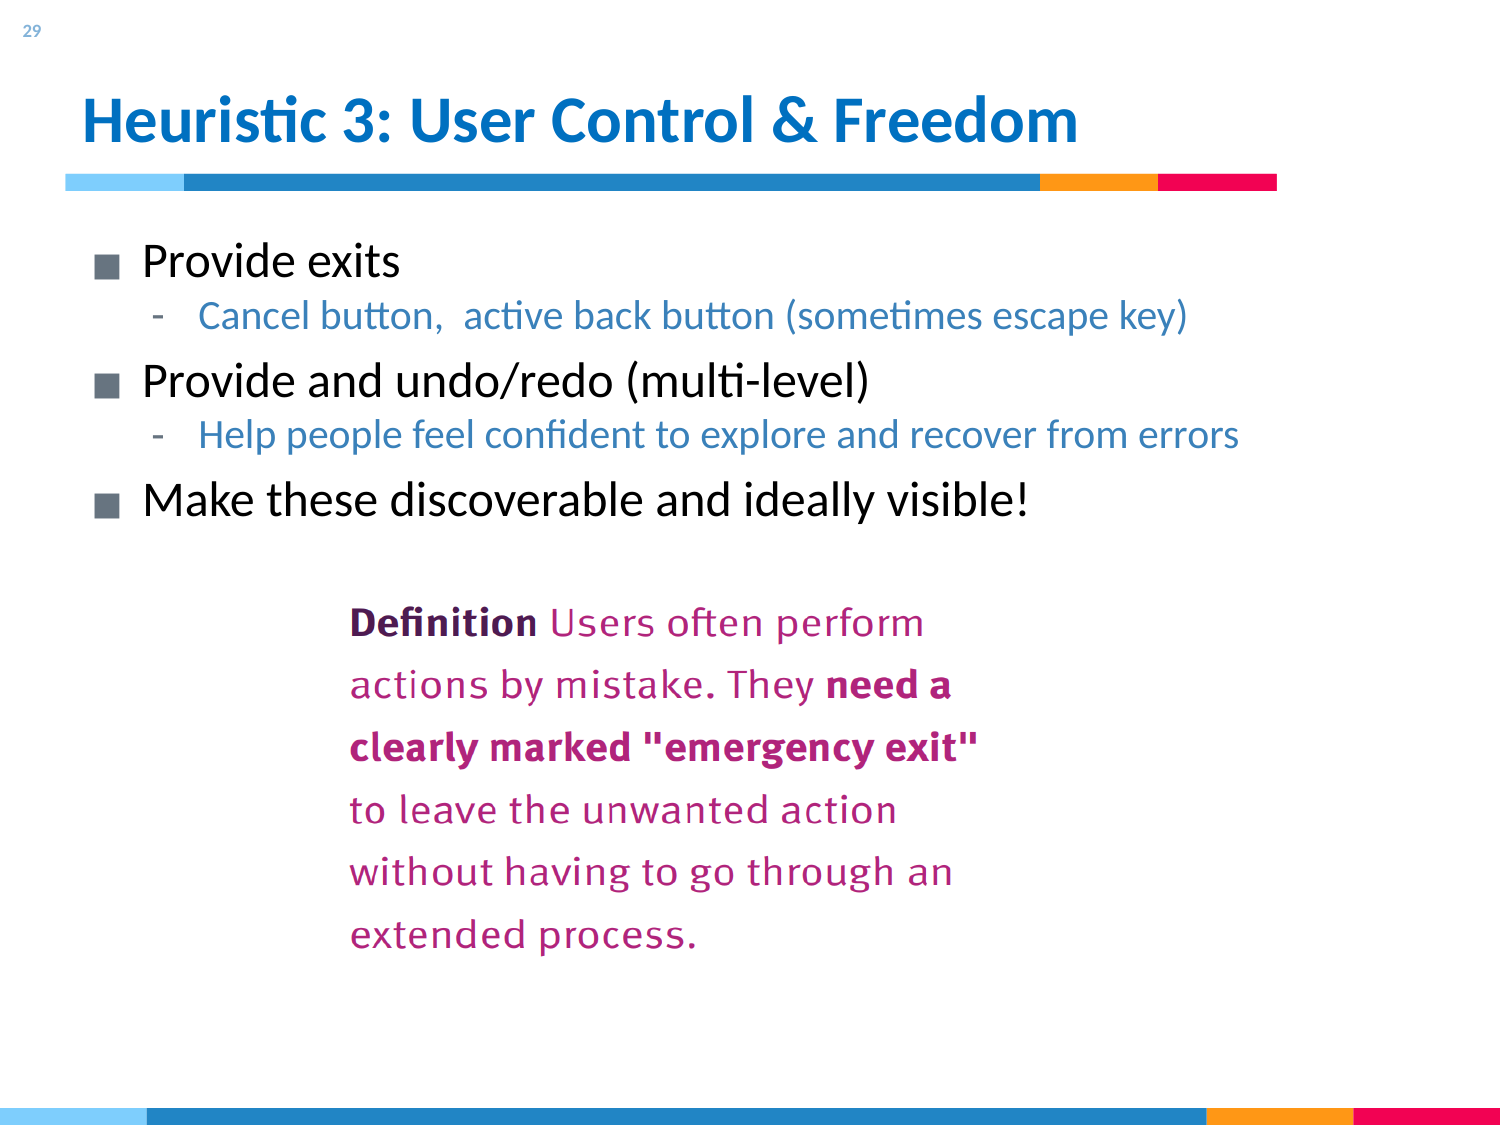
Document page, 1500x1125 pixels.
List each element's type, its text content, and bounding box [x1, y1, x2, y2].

title Heuristic 3: User Control & Freedom [67, 45, 1438, 171]
picture [334, 587, 1005, 981]
slide_number ‹#› [0, 0, 65, 60]
list Provide exits Cancel button, active back button (sometimes escape key) Provide and undo/redo (multi-level) Help people feel confident to explore and recover from errors Make these discoverable and ideally visible! [70, 212, 1438, 1071]
